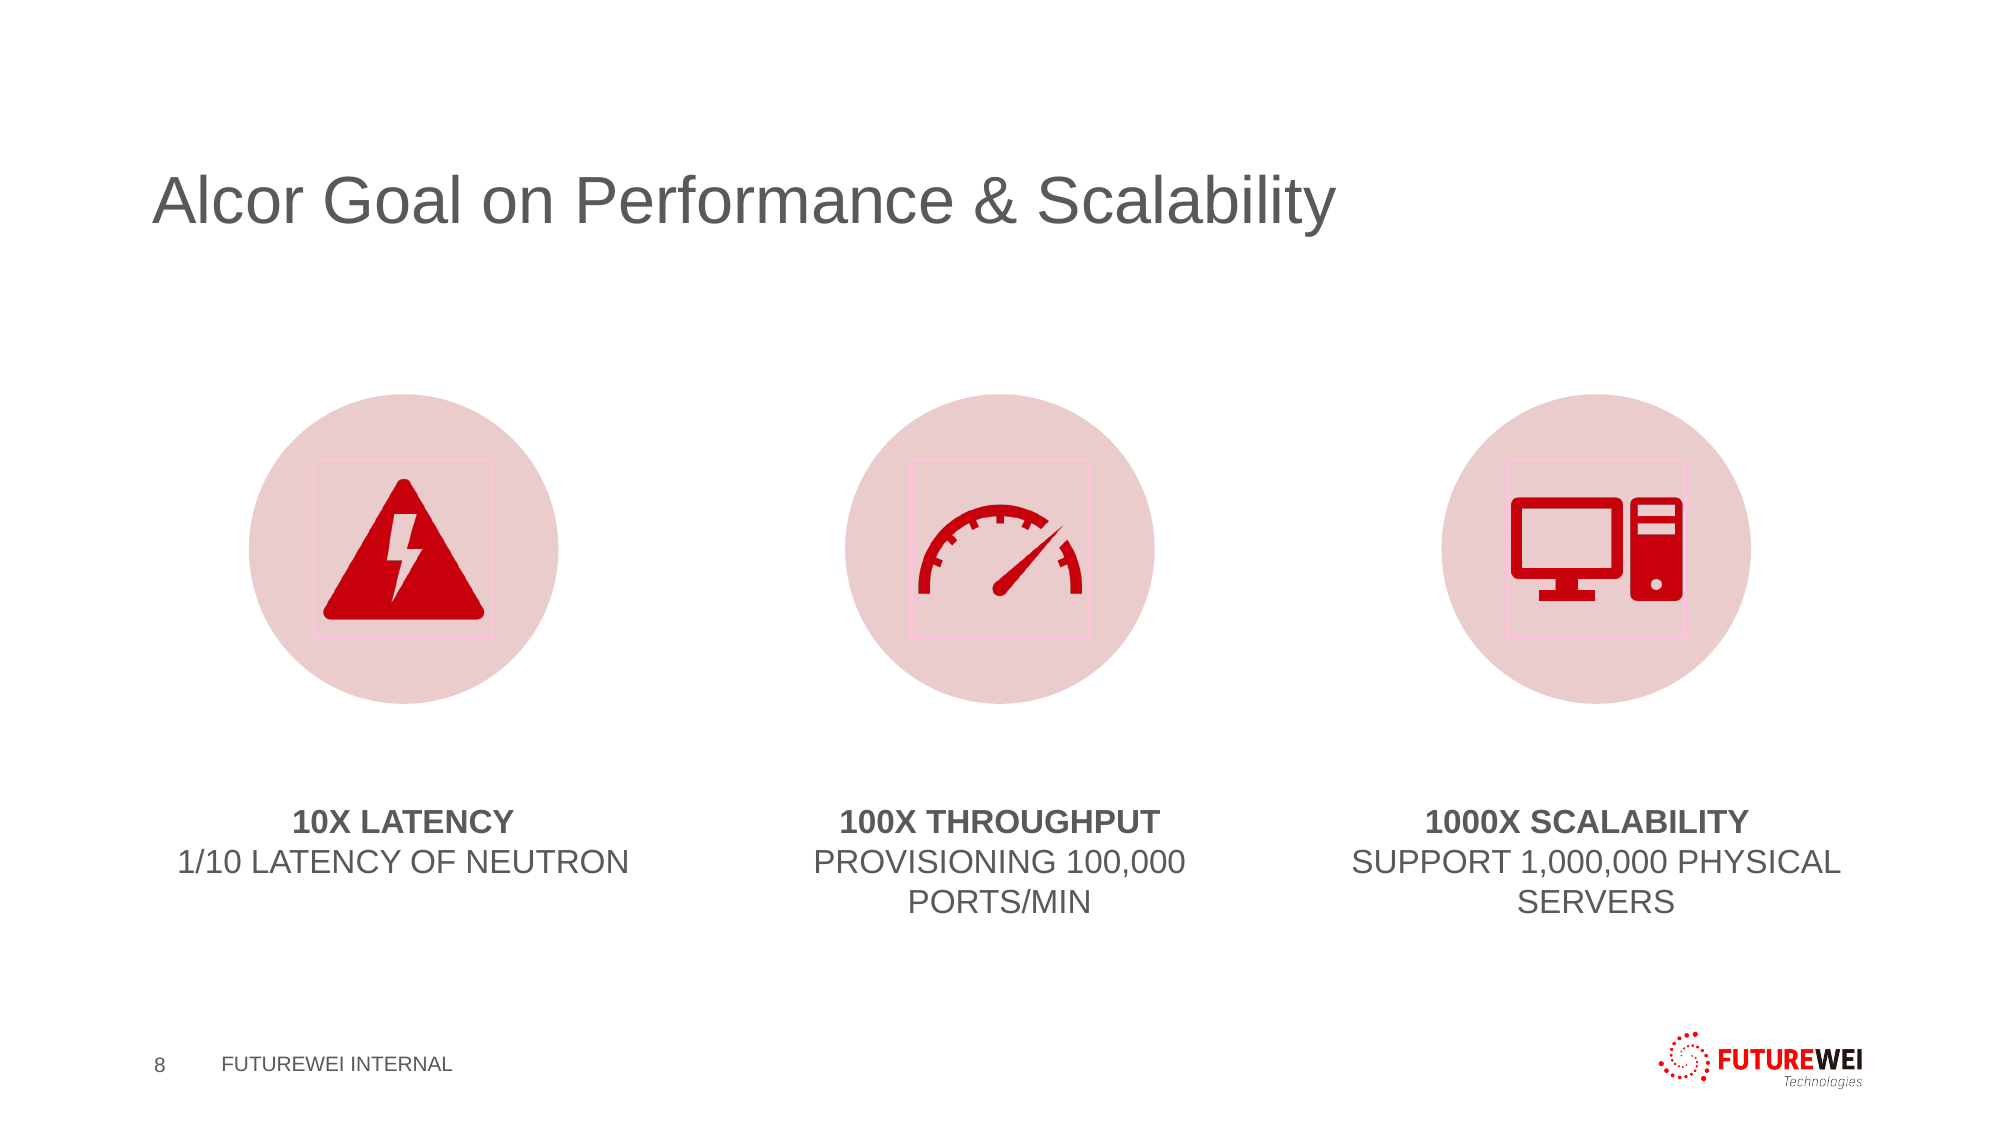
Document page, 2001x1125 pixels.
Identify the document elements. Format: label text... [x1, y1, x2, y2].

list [137, 299, 1863, 1014]
picture [1638, 1011, 1882, 1102]
slide_number 8 [117, 1039, 203, 1089]
footer FUTUREWEI INTERNAL [206, 1039, 882, 1088]
title Alcor Goal on Performance & Scalability [137, 59, 1863, 246]
